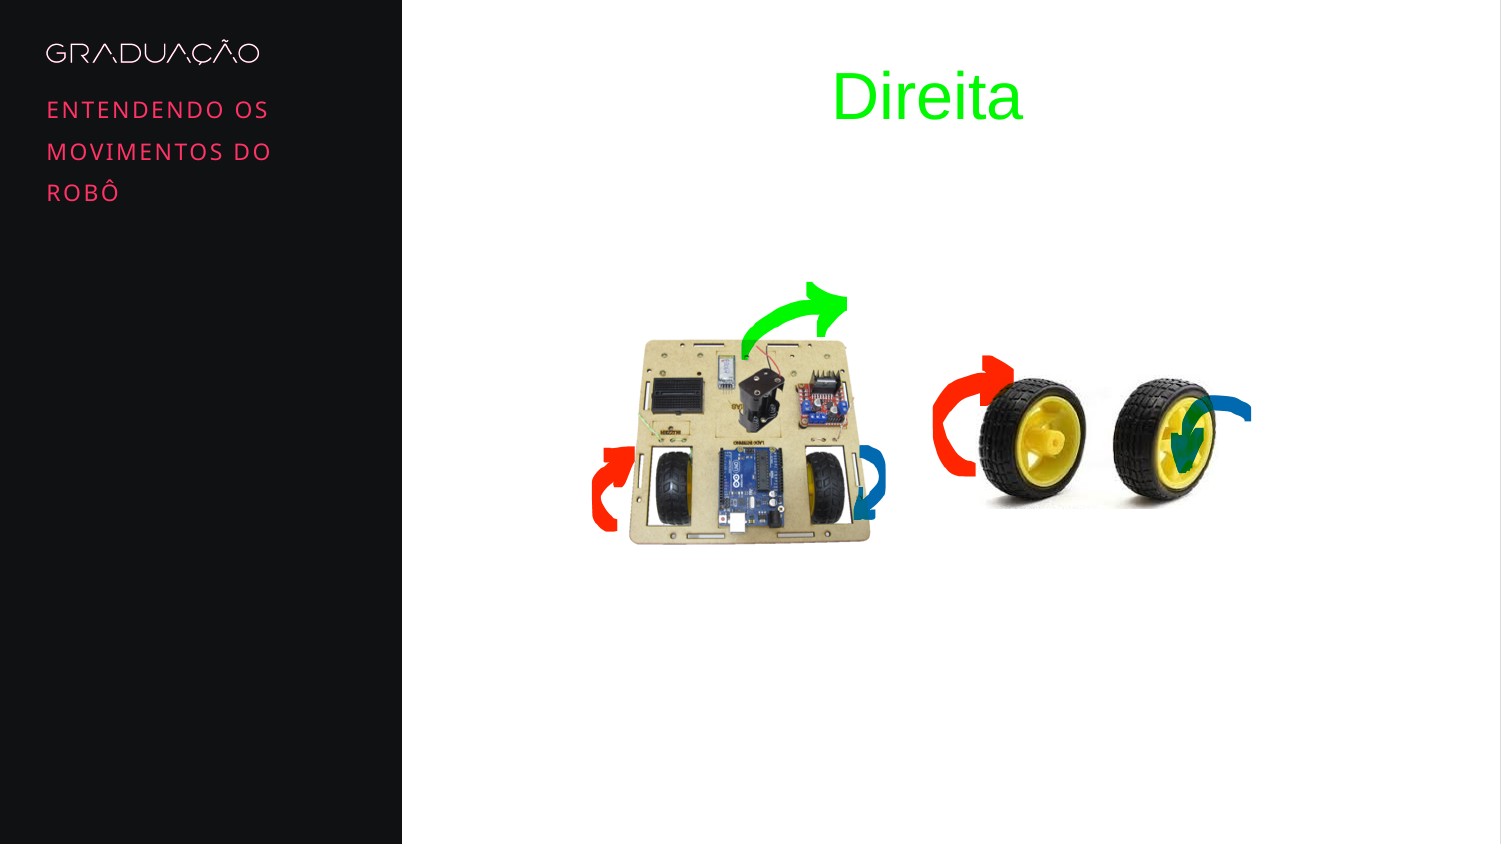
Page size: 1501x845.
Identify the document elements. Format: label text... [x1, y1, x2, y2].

text_box Entendendo os movimentos do robô [31, 75, 361, 214]
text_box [38, 31, 265, 74]
text_box Direita [804, 45, 1052, 141]
picture [581, 272, 1275, 552]
text_box [402, 0, 1501, 844]
